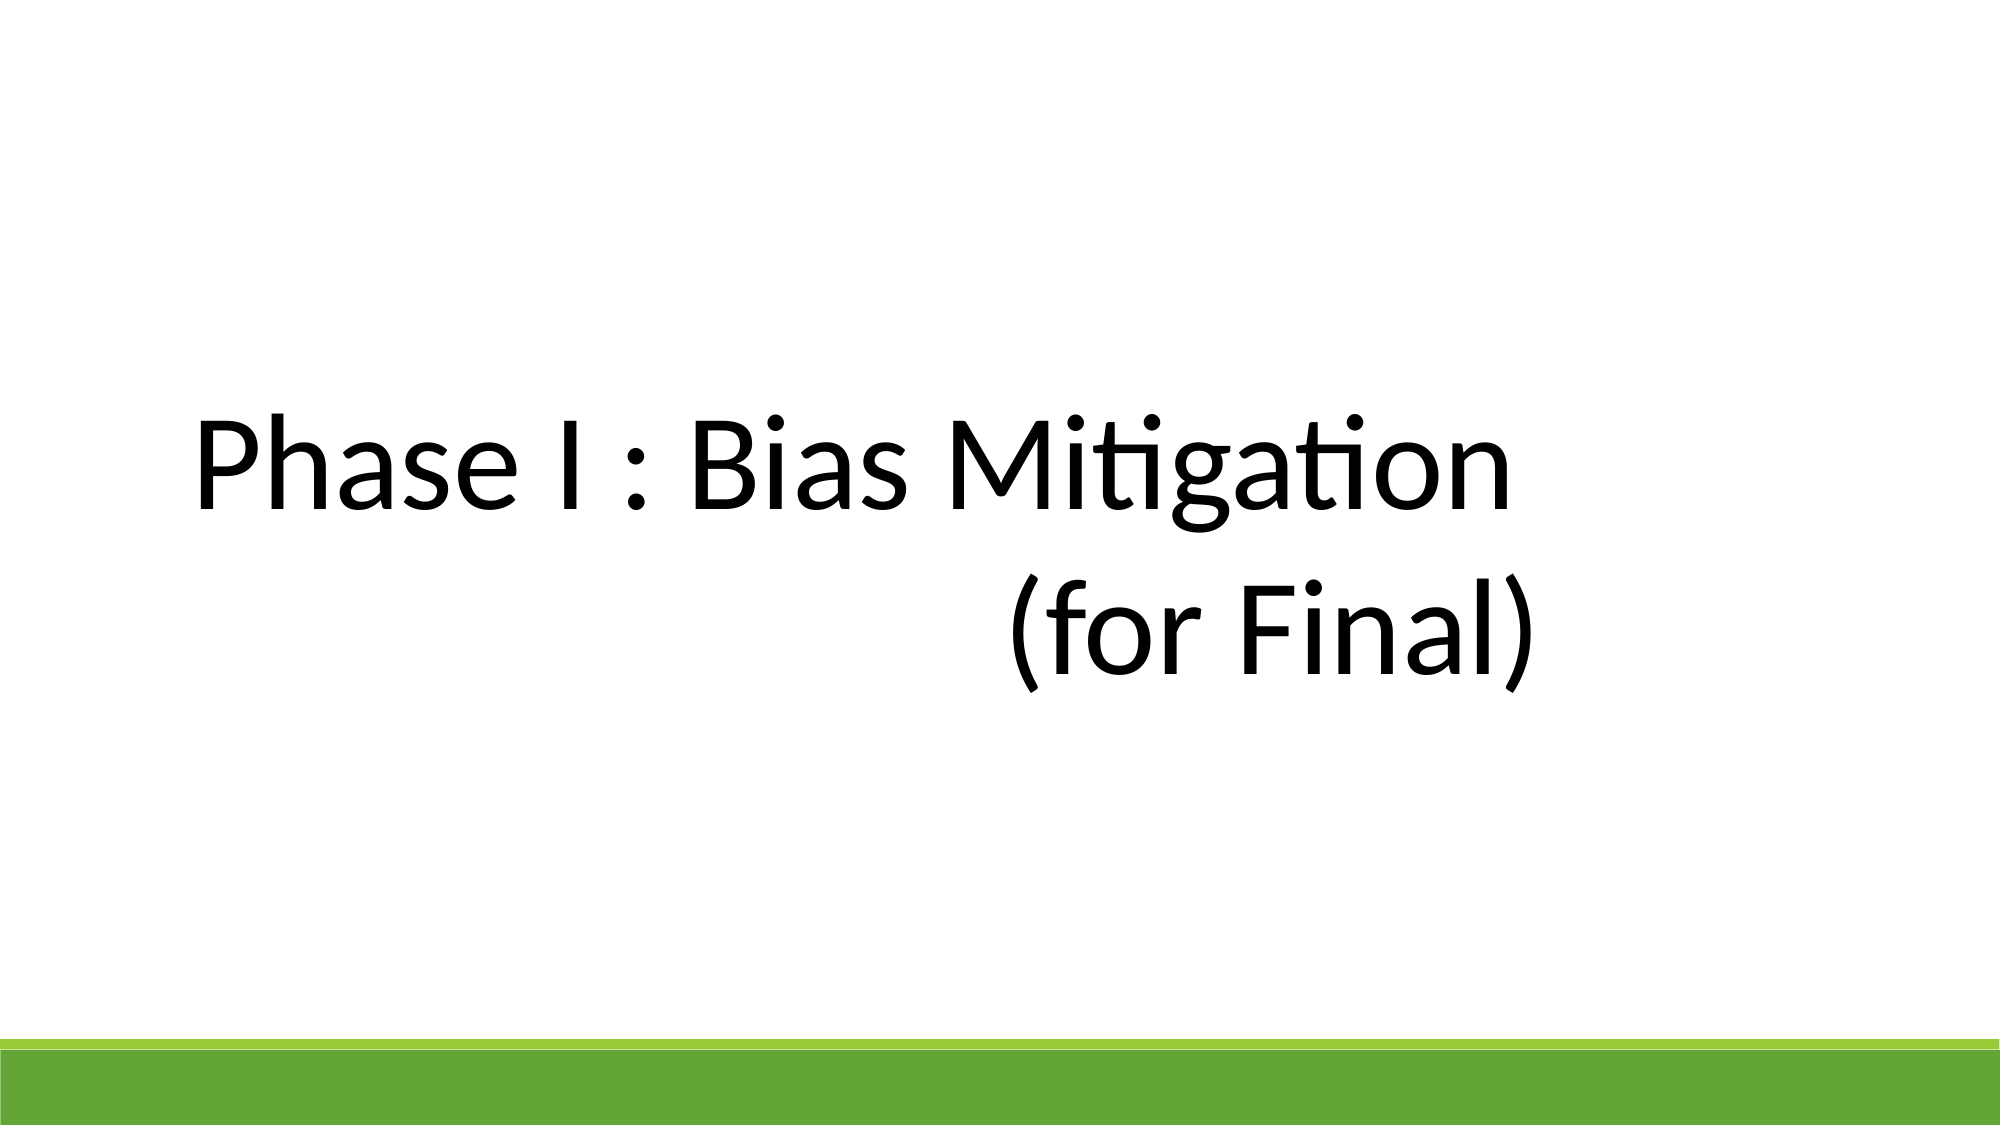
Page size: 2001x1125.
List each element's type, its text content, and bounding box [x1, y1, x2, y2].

text_box Phase I : Bias Mitigation (for Final) [176, 364, 1908, 710]
